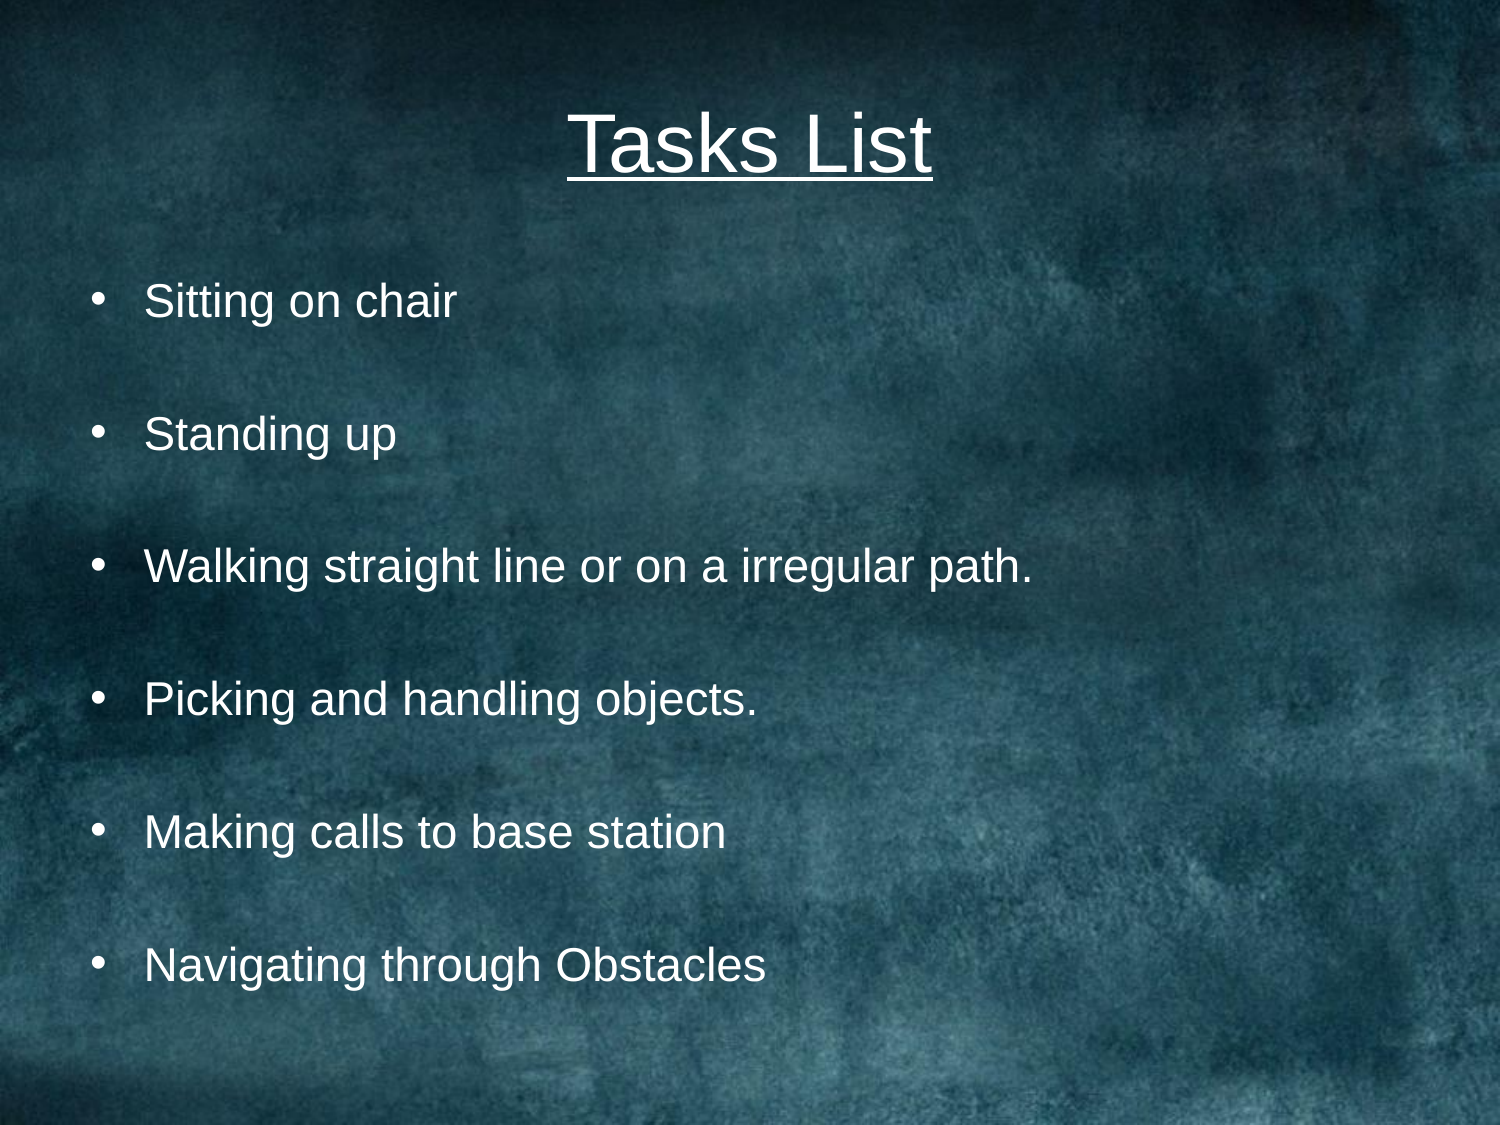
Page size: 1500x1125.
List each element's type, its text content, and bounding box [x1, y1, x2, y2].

list Sitting on chair Standing up Walking straight line or on a irregular path. Picking and handling objects. Making calls to base station Navigating through Obstacles [75, 262, 1425, 1005]
picture [0, 0, 1500, 1125]
title Tasks List [75, 45, 1425, 233]
